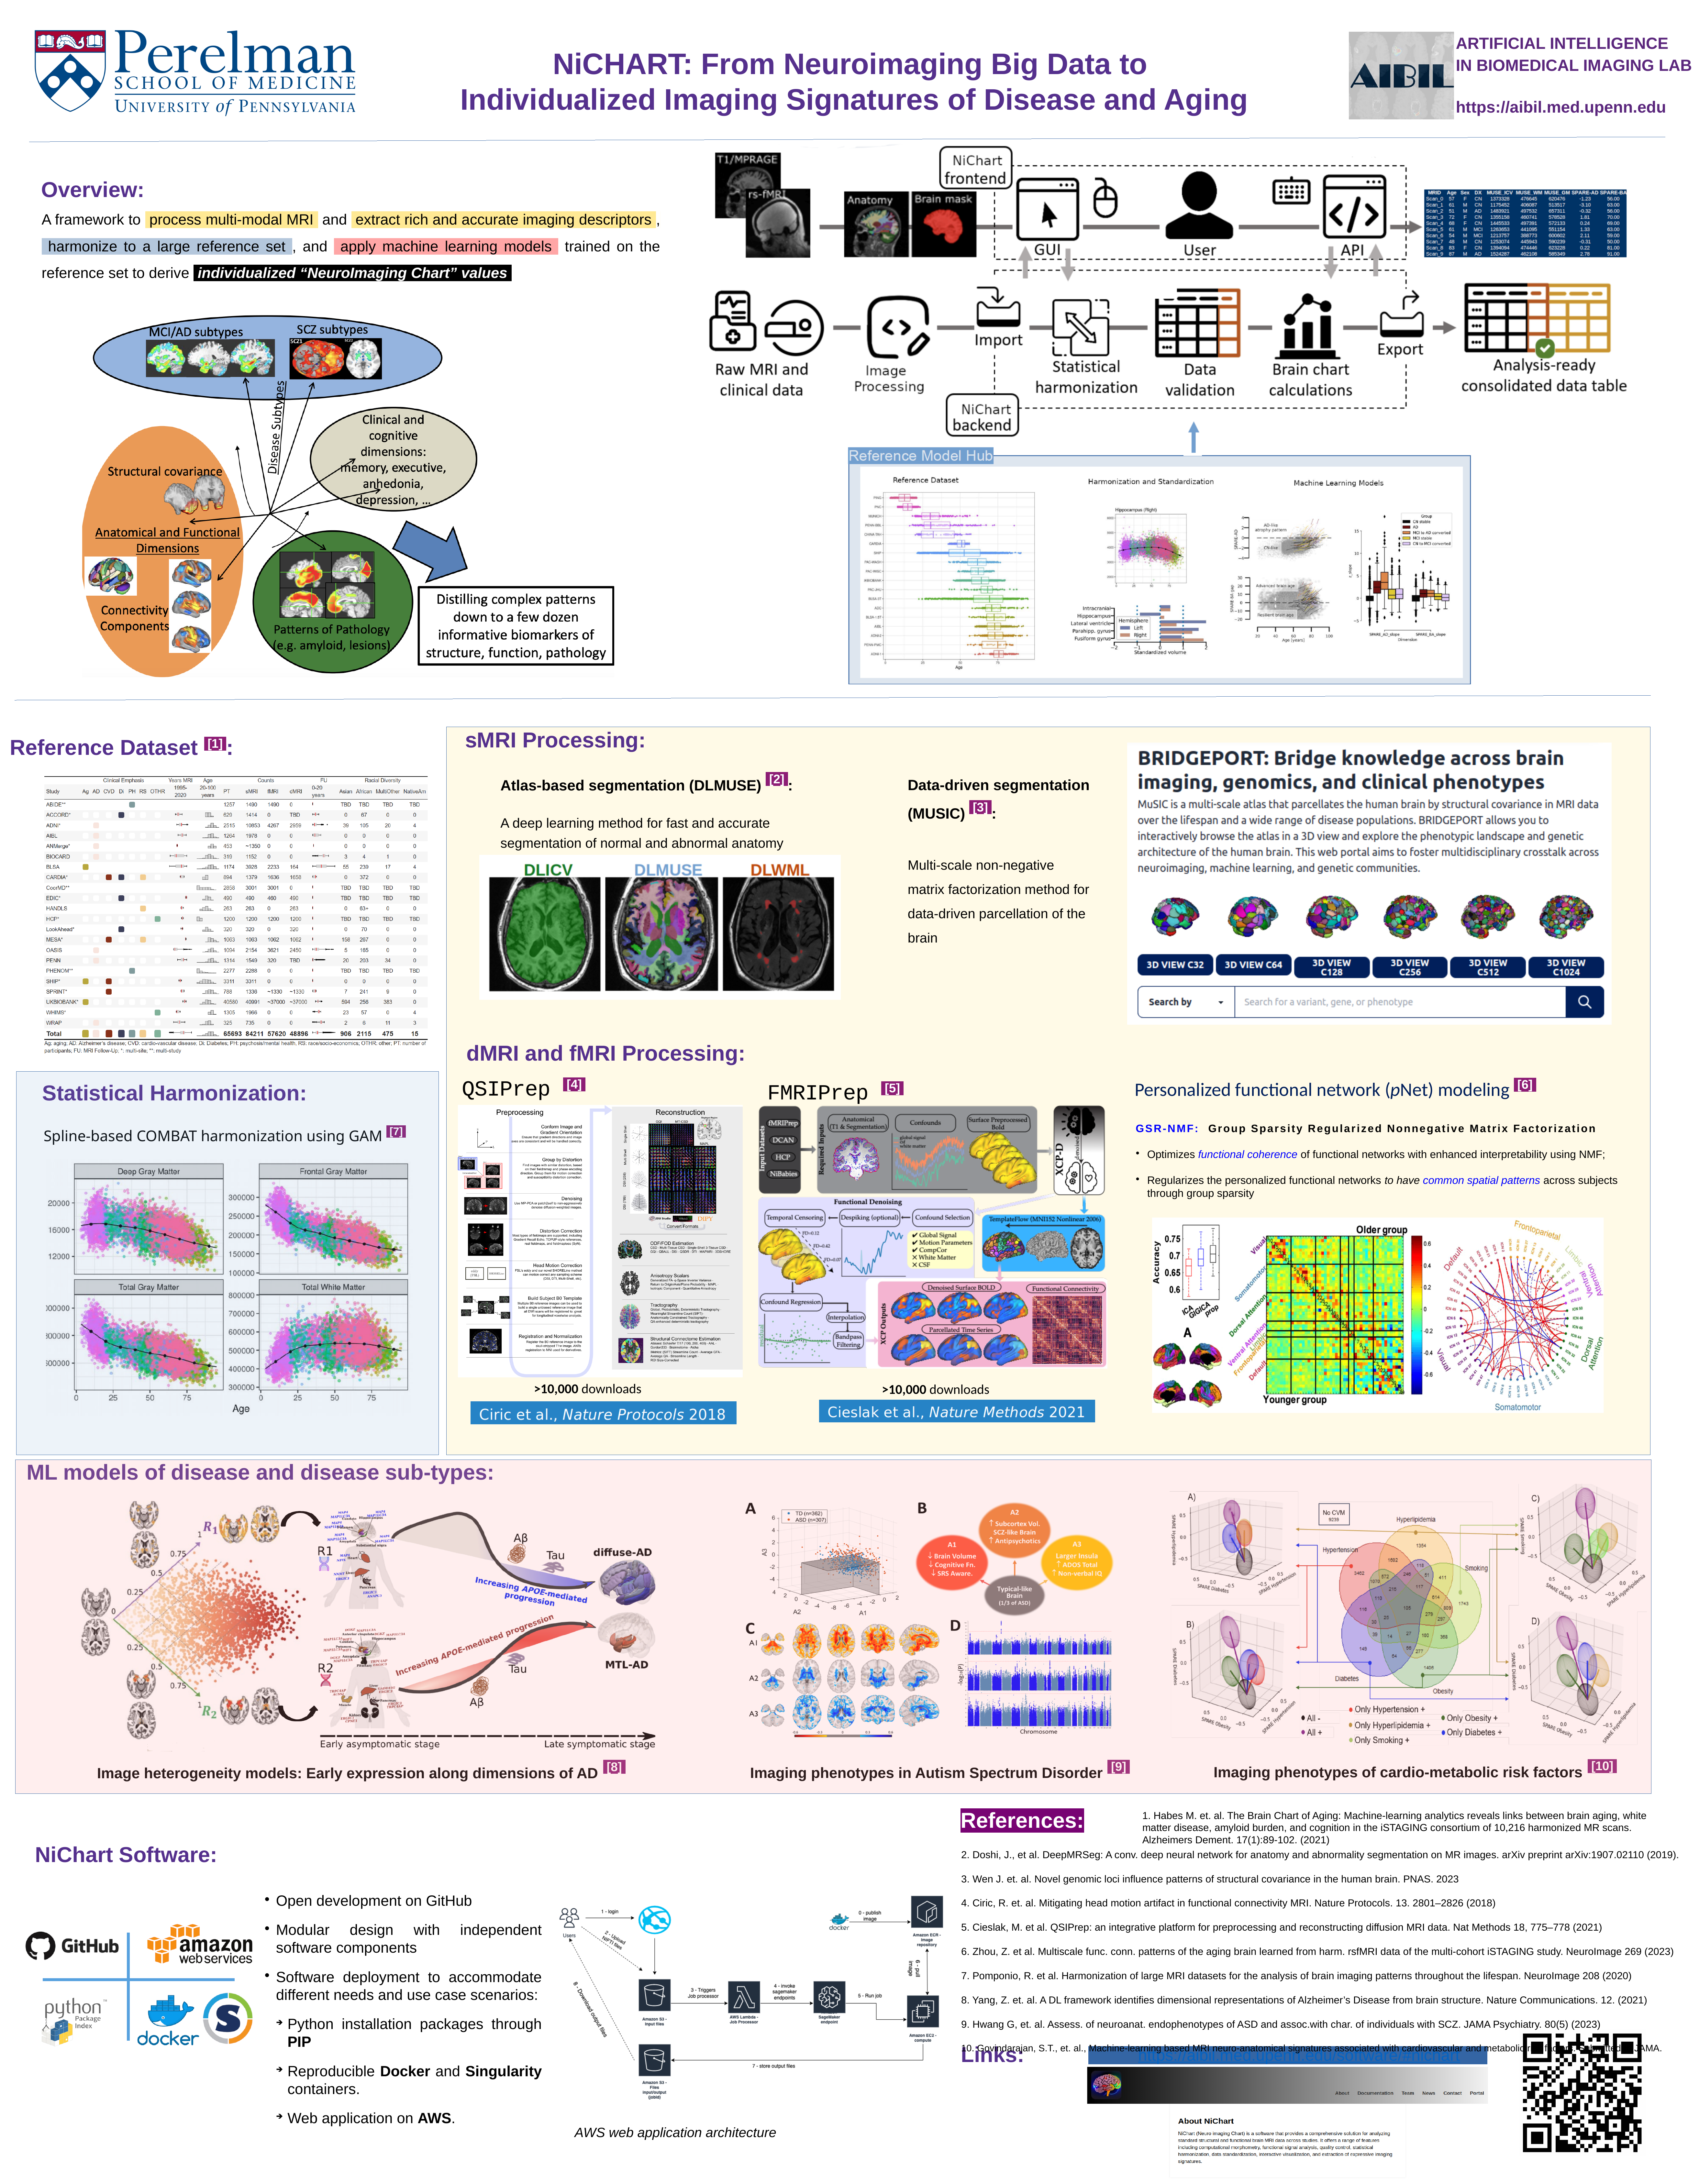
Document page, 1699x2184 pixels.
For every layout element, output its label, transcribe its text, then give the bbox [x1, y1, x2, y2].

picture [1163, 1484, 1647, 1750]
text_box Links: [956, 2038, 1029, 2069]
picture [684, 134, 1643, 684]
text_box Overview: [37, 173, 150, 204]
text_box A framework to process multi-modal MRI and extract rich and accurate imaging descriptors , harmonize to a large reference set , and apply machine learning models trained on the reference set to derive individualized “NeuroImaging Chart” values [37, 199, 665, 344]
picture [458, 1105, 743, 1378]
text_box [15, 1460, 1651, 1794]
text_box NiCHART: From Neuroimaging Big Data to Individualized Imaging Signatures of Disease and Aging [455, 42, 1254, 118]
picture [739, 1494, 1117, 1744]
text_box References: [956, 1804, 1089, 1835]
picture [74, 1496, 655, 1751]
text_box AWS web application architecture [570, 2121, 851, 2143]
text_box Reference Dataset [1] : [5, 731, 239, 762]
picture [1127, 743, 1612, 1025]
picture [479, 855, 841, 1000]
text_box NiChart Software: [30, 1838, 222, 1869]
picture [557, 1895, 944, 2102]
picture [19, 1916, 261, 2057]
text_box sMRI Processing: [460, 723, 651, 754]
text_box https://aibil.med.upenn.edu/software/#nichart [1083, 2055, 1495, 2068]
text_box Atlas-based segmentation (DLMUSE) [2] : A deep learning method for fast and accurate segmentation of normal and abnormal anatomy [495, 767, 835, 853]
text_box >10,000 downloads [877, 1378, 1055, 1399]
picture [1152, 1218, 1604, 1413]
picture [46, 1159, 413, 1416]
text_box [16, 1071, 439, 1455]
picture [82, 305, 615, 677]
text_box dMRI and fMRI Processing: [461, 1037, 791, 1066]
text_box Personalized functional network (pNet) modeling [6] [1130, 1072, 1673, 1101]
picture [758, 1105, 1107, 1369]
text_box FMRIPrep [5] [763, 1075, 942, 1102]
text_box >10,000 downloads [529, 1380, 707, 1401]
text_box QSIPrep [4] [457, 1072, 597, 1105]
picture [33, 29, 355, 117]
picture [38, 769, 428, 1056]
picture [470, 1401, 737, 1424]
picture [1519, 2029, 1646, 2156]
text_box [446, 727, 1650, 1455]
picture [819, 1399, 1095, 1422]
text_box Open development on GitHub Modular design with independent software components Software deployment to accommodate different needs and use case scenarios: Python installation packages through PIP Reproducible Docker and Singularity containers. Web application on AWS. [260, 1862, 547, 2184]
text_box Data-driven segmentation (MUSIC) [3] : Multi-scale non-negative matrix factorization method for data-driven parcellation of the brain [903, 773, 1097, 909]
text_box 1. Habes M. et. al. The Brain Chart of Aging: Machine-learning analytics reveals links between brain aging, white matter disease, amyloid burden, and cognition in the iSTAGING consortium of 10,216 harmonized MR scans. Alzheimers Dement. 17(1):89-102. (2021) [1138, 1806, 1653, 1855]
text_box GSR-NMF: Group Sparsity Regularized Nonnegative Matrix Factorization Optimizes functional coherence of functional networks with enhanced interpretability using NMF; Regularizes the personalized functional networks to have common spatial patterns across subjects through group sparsity [1131, 1119, 1633, 1206]
picture [1349, 32, 1454, 119]
text_box 2. Doshi, J., et al. DeepMRSeg: A conv. deep neural network for anatomy and abnormality segmentation on MR images. arXiv preprint arXiv:1907.02110 (2019). 3. Wen J. et. al. Novel genomic loci influence patterns of structural covariance in the human brain. PNAS. 2023 4. Ciric, R. et. al. Mitigating head motion artifact in functional connectivity MRI. Nature Protocols. 13. 2801–2826 (2018) 5. Cieslak, M. et al. QSIPrep: an integrative platform for preprocessing and reconstructing diffusion MRI data. Nat Methods 18, 775–778 (2021) 6. Zhou, Z. et al. Multiscale func. conn. patterns of the aging brain learned from harm. rsfMRI data of the multi-cohort iSTAGING study. NeuroImage 269 (2023) 7. Pomponio, R. et al. Harmonization of large MRI datasets for the analysis of brain imaging patterns throughout the lifespan. NeuroImage 208 (2020) 8. Yang, Z. et. al. A DL framework identifies dimensional representations of Alzheimer’s Disease from brain structure. Nature Communications. 12. (2021) 9. Hwang G, et. al. Assess. of neuroanat. endophenotypes of ASD and assoc.with char. of individuals with SCZ. JAMA Psychiatry. 80(5) (2023) 10. Govindarajan, S.T., et. al., Machine-learning based MRI neuro-anatomical signatures associated with cardiovascular and metabolic risk factors. Submitted to JAMA. [956, 1837, 1693, 2055]
text_box ML models of disease and disease sub-types: [22, 1456, 500, 1460]
text_box ARTIFICIAL INTELLIGENCE IN BIOMEDICAL IMAGING LAB https://aibil.med.upenn.edu [1451, 27, 1699, 119]
picture [1085, 2065, 1489, 2181]
